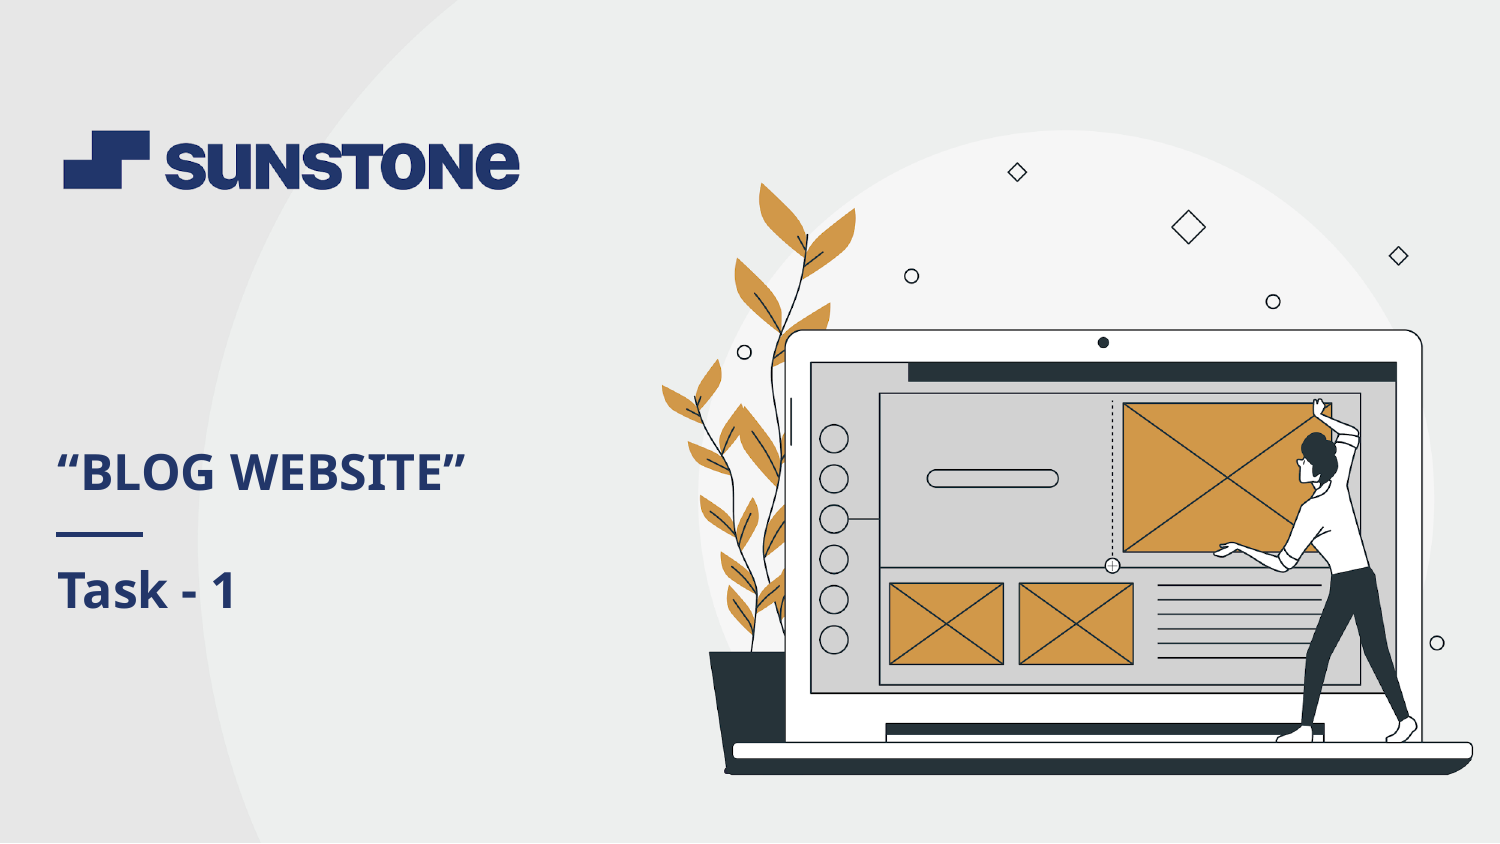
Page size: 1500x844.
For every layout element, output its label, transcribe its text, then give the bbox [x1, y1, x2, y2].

list Task - 1 [42, 551, 649, 624]
list “BLOG WEBSITE” [42, 433, 649, 506]
picture [0, 0, 1500, 843]
